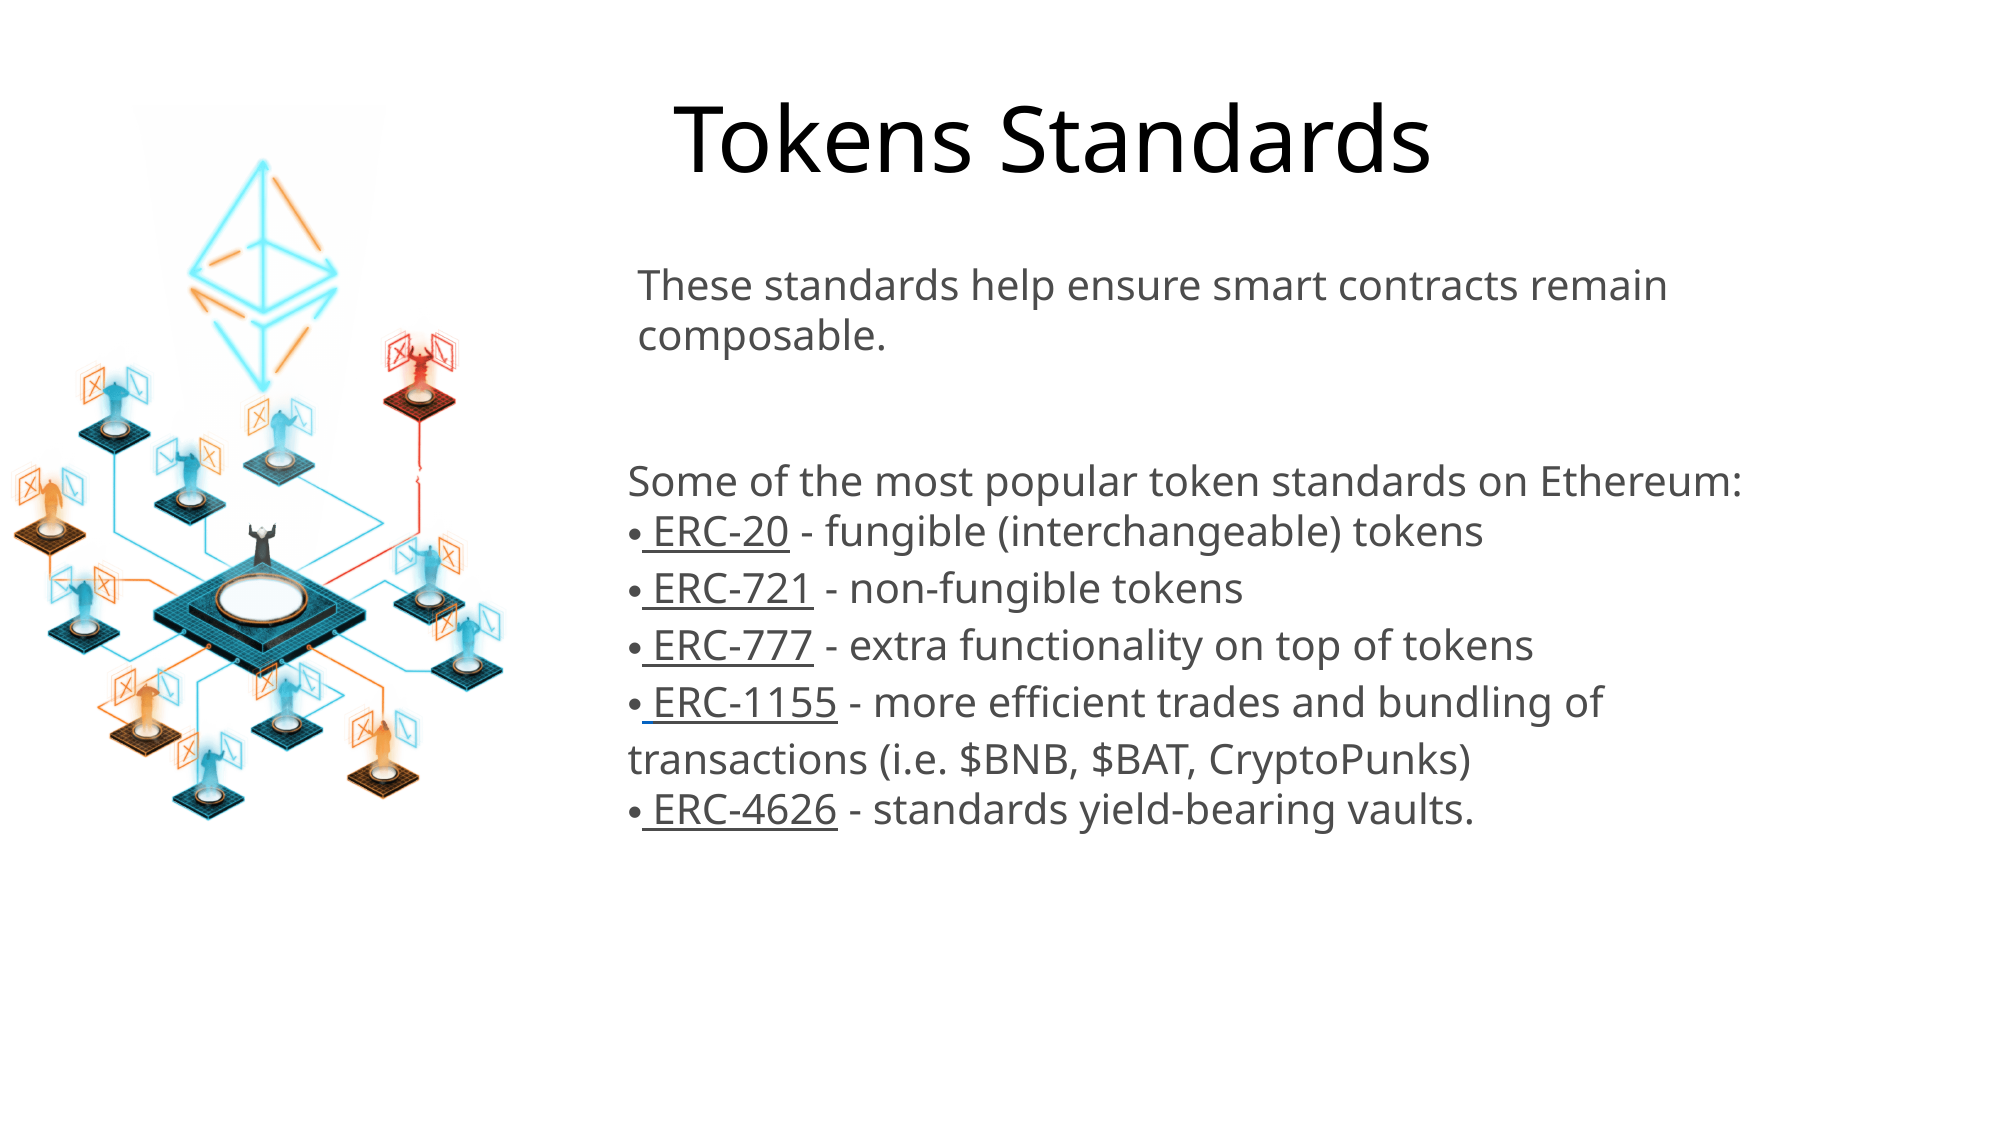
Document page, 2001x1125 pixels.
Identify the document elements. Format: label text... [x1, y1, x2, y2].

title Tokens Standards [622, 34, 1486, 251]
picture [0, 105, 635, 846]
text_box These standards help ensure smart contracts remain composable. [634, 251, 1827, 367]
text_box Some of the most popular token standards on Ethereum: ERC-20 - fungible (interchangeable) tokens ERC-721 - non-fungible tokens ERC-777 - extra functionality on top of tokens ERC-1155 - more efficient trades and bundling of transactions (i.e. $BNB, $BAT, CryptoPunks) ERC-4626 - standards yield-bearing vaults. [612, 447, 1837, 848]
